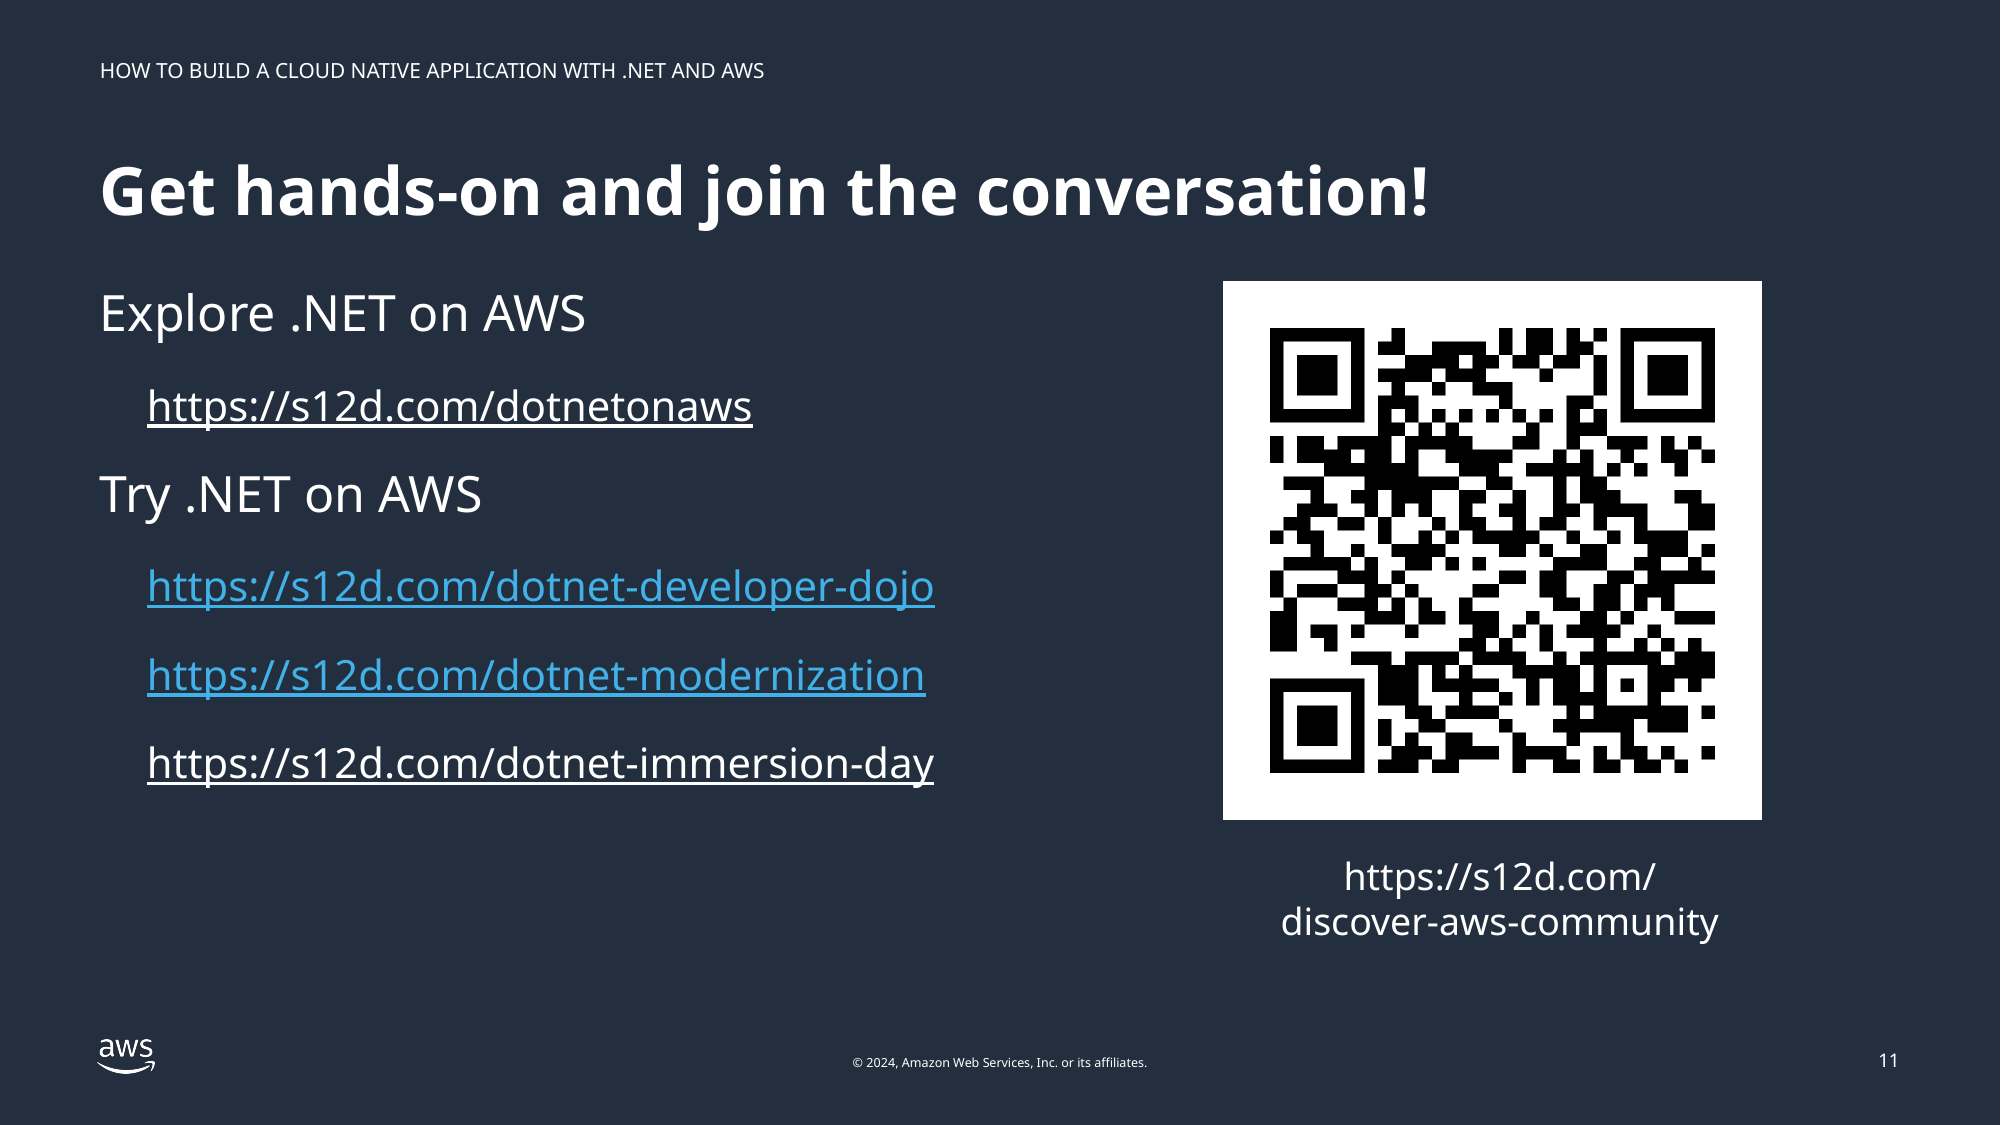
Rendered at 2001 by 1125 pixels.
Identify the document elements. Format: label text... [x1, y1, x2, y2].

picture [1223, 281, 1762, 820]
text_box https://s12d.com/ discover-aws-community [1000, 845, 2000, 950]
picture [97, 1039, 155, 1074]
slide_number 11 [1464, 1031, 1915, 1092]
list Explore .NET on AWS https://s12d.com/dotnetonaws Try .NET on AWS https://s12d.com/dotnet-developer-dojo https://s12d.com/dotnet-modernization https://s12d.com/dotnet-immersion-day [99, 281, 977, 777]
title Get hands-on and join the conversation! [99, 149, 1900, 238]
